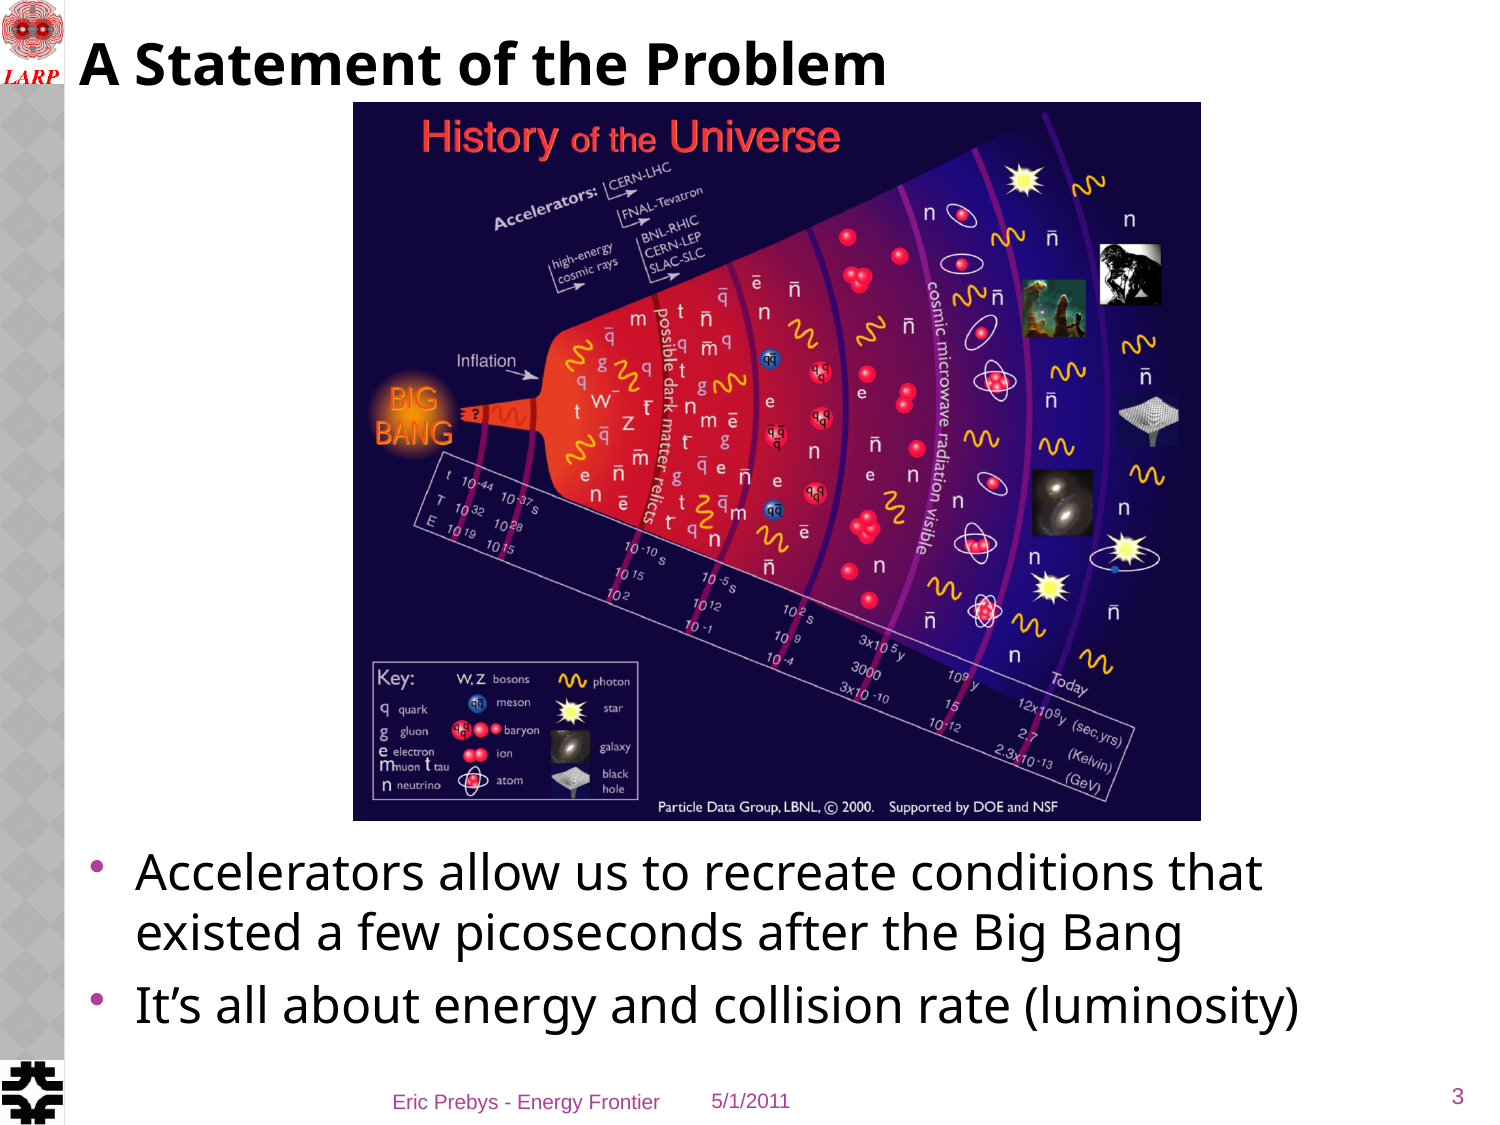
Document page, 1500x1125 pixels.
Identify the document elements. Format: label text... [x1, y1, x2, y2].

slide_number 3 [1367, 1071, 1465, 1110]
picture [0, 0, 64, 84]
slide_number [696, 1075, 1025, 1114]
picture [352, 102, 1201, 821]
picture [0, 1060, 64, 1125]
title A Statement of the Problem [72, 24, 1428, 98]
list Accelerators allow us to recreate conditions that existed a few picoseconds after the Big Bang It’s all about energy and collision rate (luminosity) [75, 833, 1447, 969]
footer Eric Prebys - Energy Frontier [75, 1075, 675, 1114]
